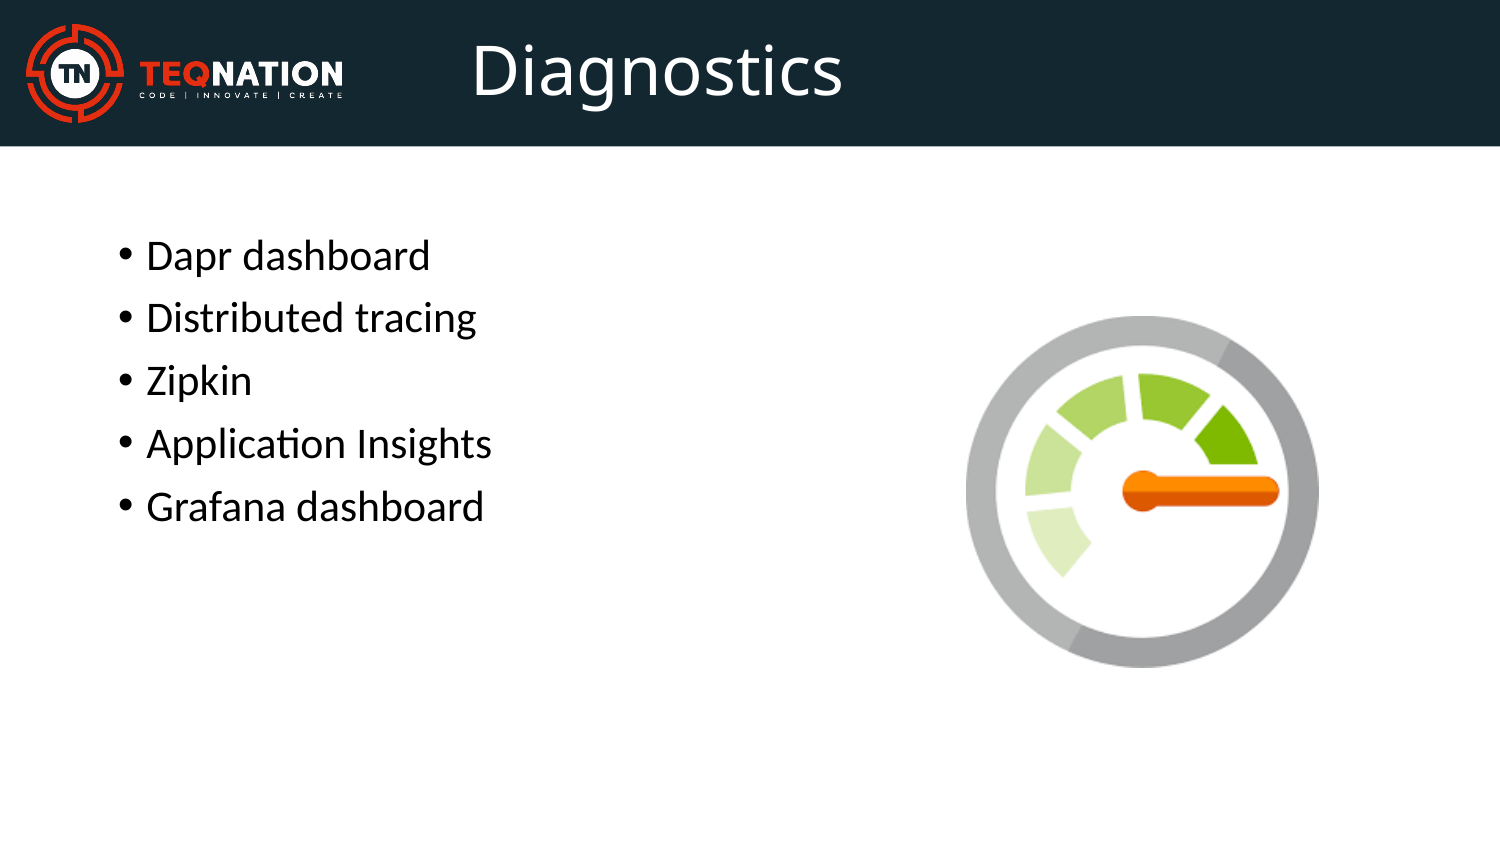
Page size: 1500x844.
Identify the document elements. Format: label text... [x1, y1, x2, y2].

text_box [0, 0, 455, 147]
title Diagnostics [455, 0, 1500, 155]
list Dapr dashboard Distributed tracing Zipkin Application Insights Grafana dashboard [103, 224, 1397, 760]
picture [26, 24, 342, 123]
picture [966, 316, 1319, 669]
